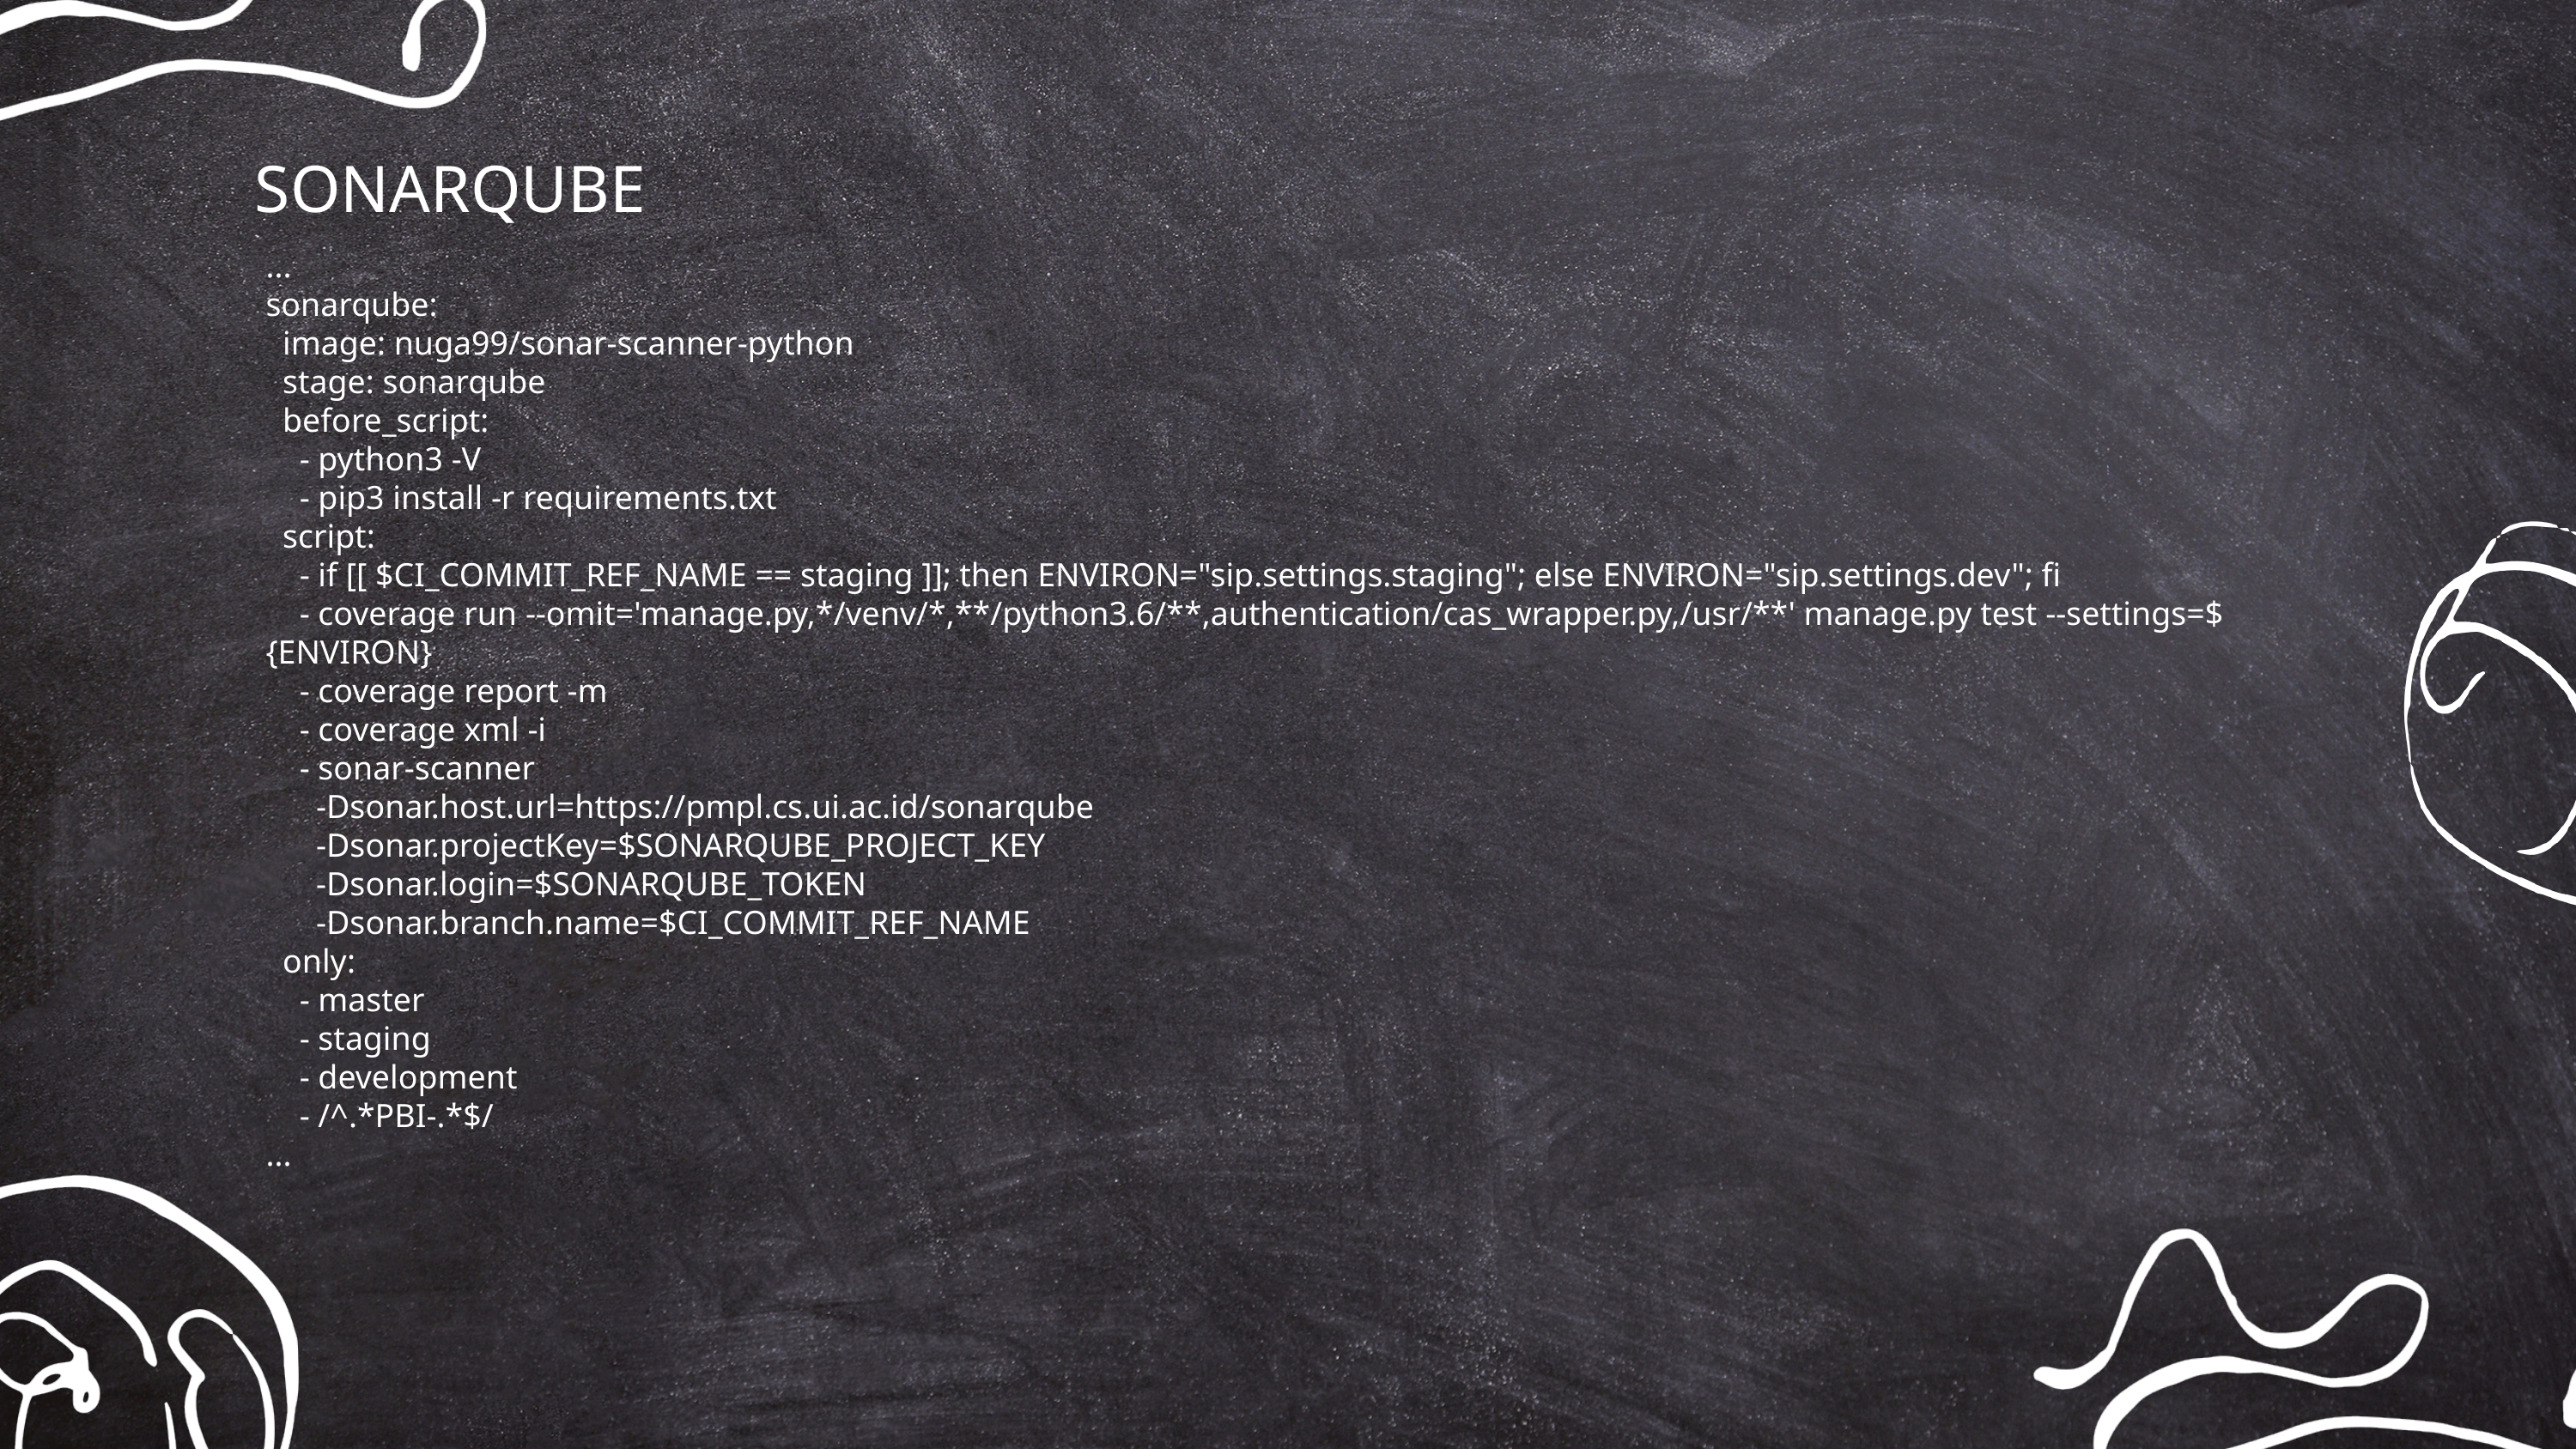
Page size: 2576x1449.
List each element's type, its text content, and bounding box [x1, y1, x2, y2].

text_box [2403, 520, 2576, 928]
text_box [0, 0, 2576, 1449]
text_box SONARQUBE [0, 153, 1320, 225]
text_box [0, 0, 488, 126]
text_box [2033, 1228, 2576, 1449]
text_box [0, 1173, 309, 1449]
text_box ... sonarqube: image: nuga99/sonar-scanner-python stage: sonarqube before_script: - python3 -V - pip3 install -r requirements.txt script: - if [[ $CI_COMMIT_REF_NAME == staging ]]; then ENVIRON="sip.settings.staging"; else ENVIRON="sip.settings.dev"; fi - coverage run --omit='manage.py,*/venv/*,**/python3.6/**,authentication/cas_wrapper.py,/usr/**' manage.py test --settings=${ENVIRON} - coverage report -m - coverage xml -i - sonar-scanner -Dsonar.host.url=https://pmpl.cs.ui.ac.id/sonarqube -Dsonar.projectKey=$SONARQUBE_PROJECT_KEY -Dsonar.login=$SONARQUBE_TOKEN -Dsonar.branch.name=$CI_COMMIT_REF_NAME only: - master - staging - development - /^.*PBI-.*$/ ... [265, 245, 2311, 1173]
